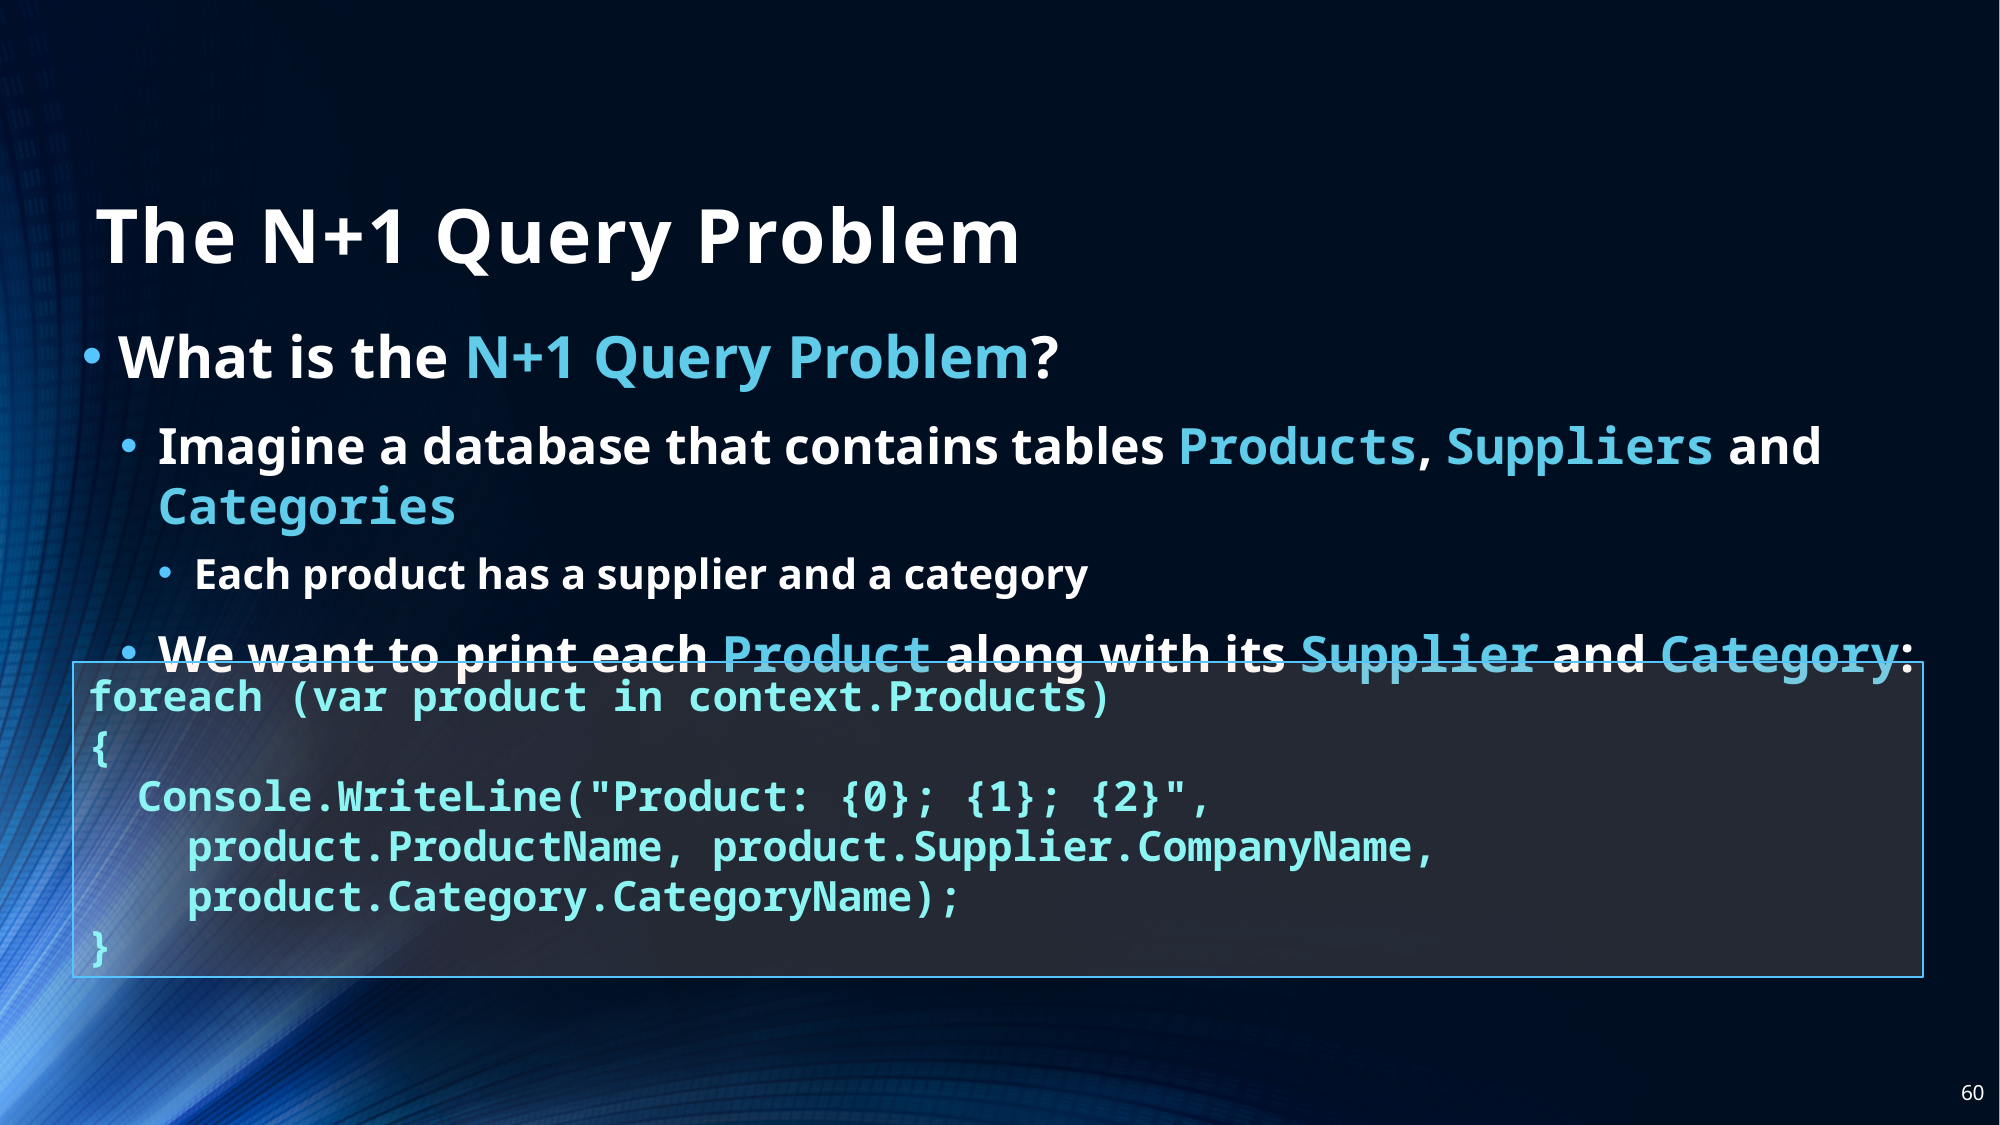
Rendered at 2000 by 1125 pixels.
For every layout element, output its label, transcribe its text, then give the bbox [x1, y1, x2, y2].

text_box foreach (var product in context.Products) { Console.WriteLine("Product: {0}; {1}; {2}", product.ProductName, product.Supplier.CompanyName, product.Category.CategoryName); } [72, 662, 1923, 978]
title The N+1 Query Problem [80, 62, 1581, 288]
slide_number 60 [1899, 1074, 2000, 1113]
list What is the N+1 Query Problem? Imagine a database that contains tables Products, Suppliers and Categories Each product has a supplier and a category We want to print each Product along with its Supplier and Category: [66, 312, 2000, 1125]
picture [0, 0, 2000, 1125]
